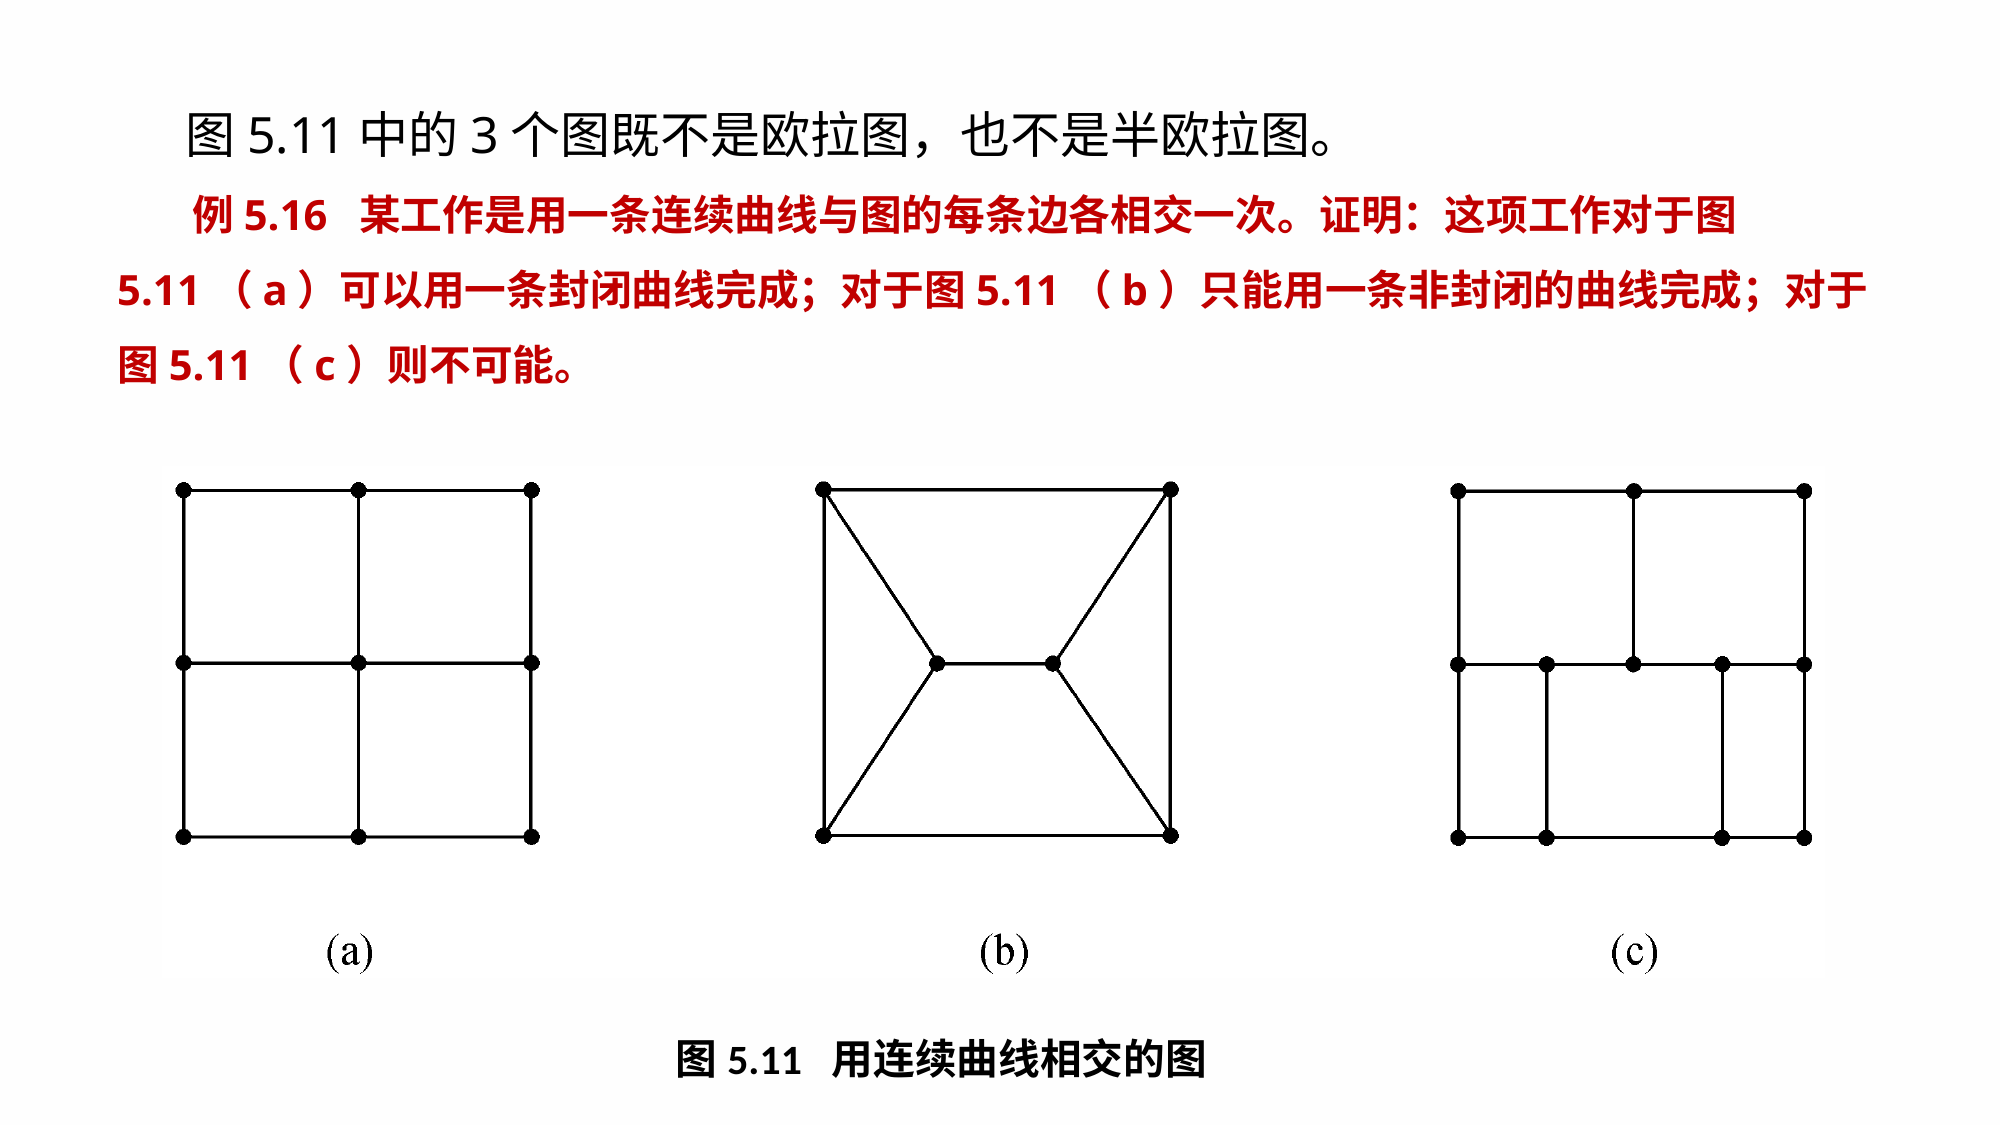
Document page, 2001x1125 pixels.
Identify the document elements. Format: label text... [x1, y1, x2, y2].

list 图5.11中的3个图既不是欧拉图，也不是半欧拉图。 例5.16 某工作是用一条连续曲线与图的每条边各相交一次。证明：这项工作对于图5.11（a）可以用一条封闭曲线完成；对于图5.11（b）只能用一条非封闭的曲线完成；对于图5.11（c）则不可能。 [102, 66, 1886, 929]
text_box 图5.11 用连续曲线相交的图 [660, 1025, 1222, 1091]
picture [162, 465, 1826, 978]
